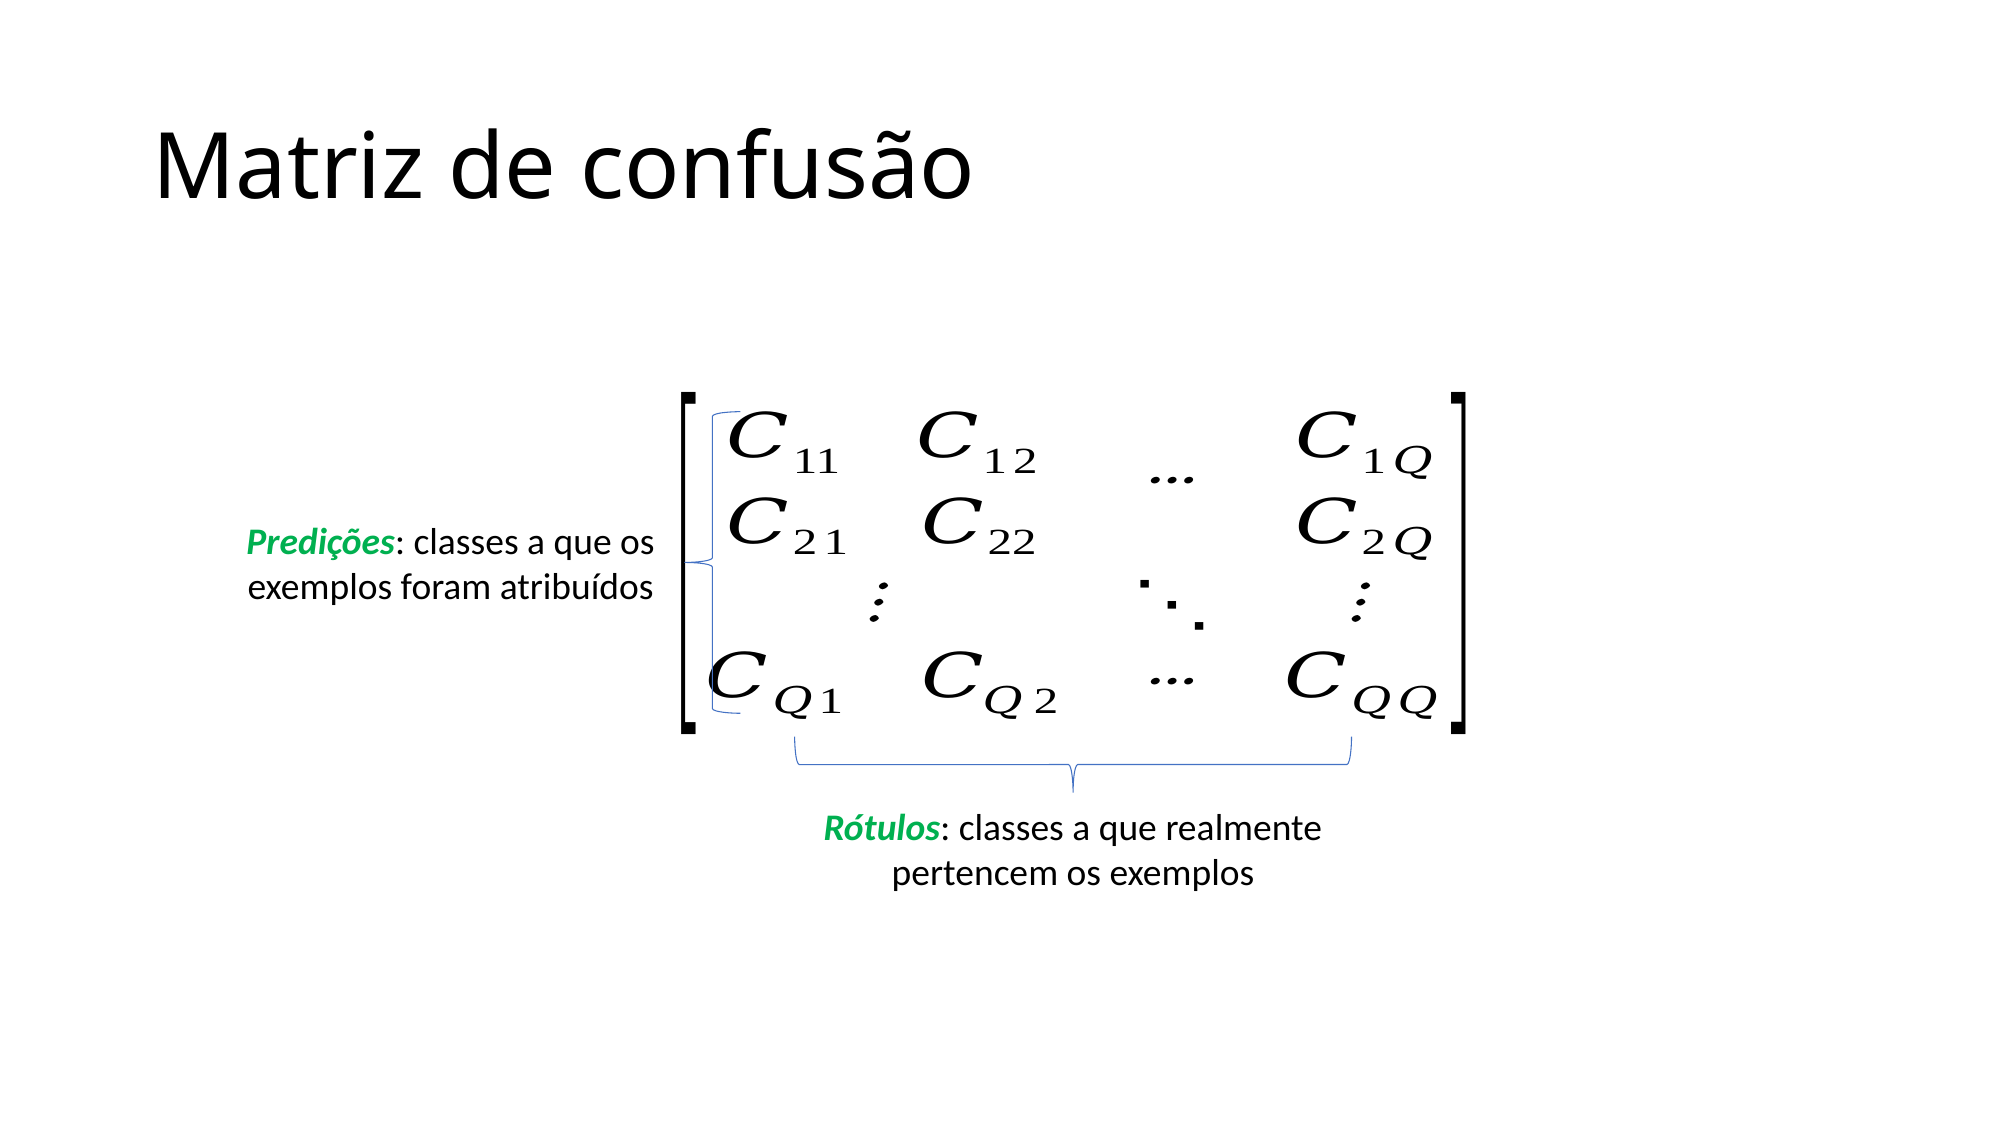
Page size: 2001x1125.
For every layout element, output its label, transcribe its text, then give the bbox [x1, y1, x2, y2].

title Matriz de confusão [137, 59, 1863, 278]
text_box [684, 411, 741, 714]
text_box Predições: classes a que os exemplos foram atribuídos [226, 509, 675, 615]
text_box [794, 736, 1353, 793]
text_box Rótulos: classes a que realmente pertencem os exemplos [794, 795, 1352, 900]
